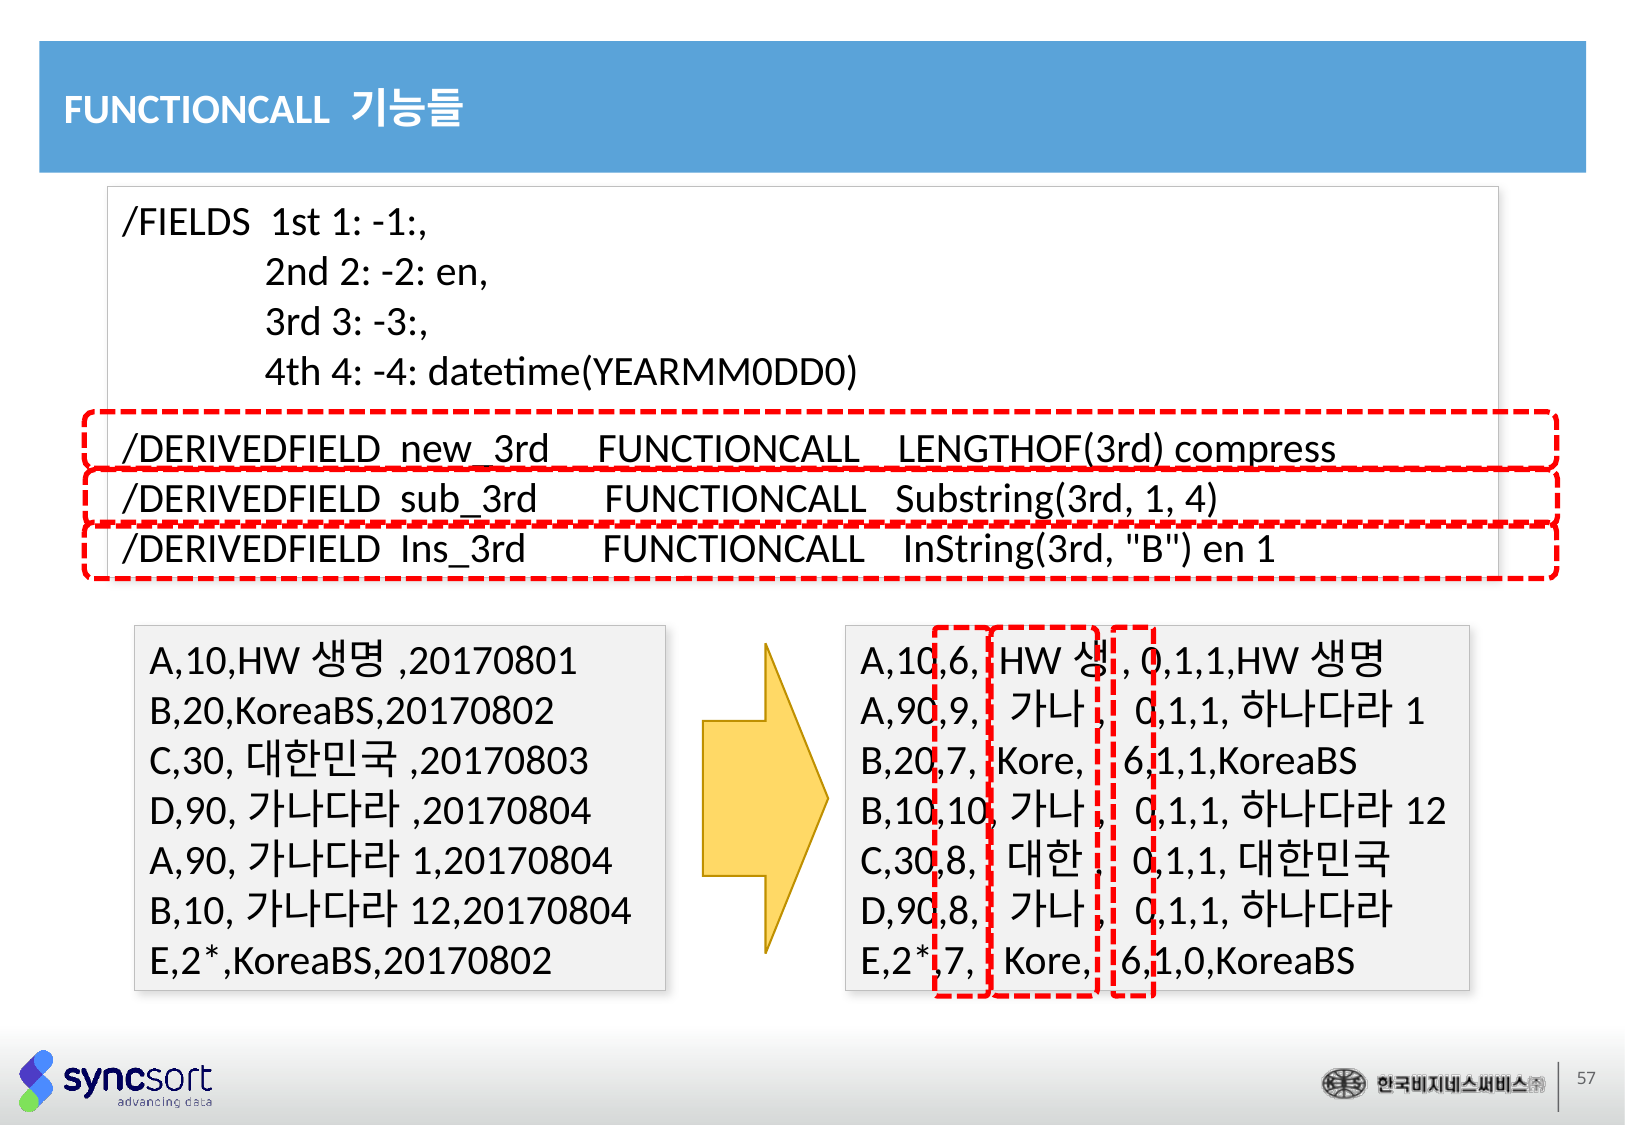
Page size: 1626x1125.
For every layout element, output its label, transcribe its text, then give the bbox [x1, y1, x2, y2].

text_box [84, 468, 1559, 524]
text_box [933, 626, 990, 998]
text_box [83, 410, 1558, 469]
text_box [1112, 626, 1155, 997]
picture [0, 1024, 1625, 1125]
text_box [989, 626, 1099, 997]
text_box [701, 642, 830, 954]
text_box A,10,6, HW생, 0,1,1,HW생명 A,90,9, 가나, 0,1,1,하나다라1 B,20,7, Kore, 6,1,1,KoreaBS B,10,10,가나, 0,1,1,하나다라12 C,30,8, 대한, 0,1,1,대한민국 D,90,8, 가나, 0,1,1,하나다라 E,2*,7, Kore, 6,1,0,KoreaBS [845, 625, 1470, 991]
text_box A,10,HW생명,20170801 B,20,KoreaBS,20170802 C,30,대한민국,20170803 D,90,가나다라,20170804 A,90,가나다라1,20170804 B,10,가나다라12,20170804 E,2*,KoreaBS,20170802 [134, 625, 666, 991]
text_box [83, 521, 1558, 580]
text_box /FIELDS 1st 1: -1:, 2nd 2: -2: en, 3rd 3: -3:, 4th 4: -4: datetime(YEARMM0DD0) /DERIVEDFIELD new_3rd FUNCTIONCALL LENGTHOF(3rd) compress /DERIVEDFIELD sub_3rd FUNCTIONCALL Substring(3rd, 1, 4) /DERIVEDFIELD Ins_3rd FUNCTIONCALL InString(3rd, "B") en 1 [107, 186, 1499, 411]
text_box FUNCTIONCALL 기능들 [48, 47, 1579, 166]
